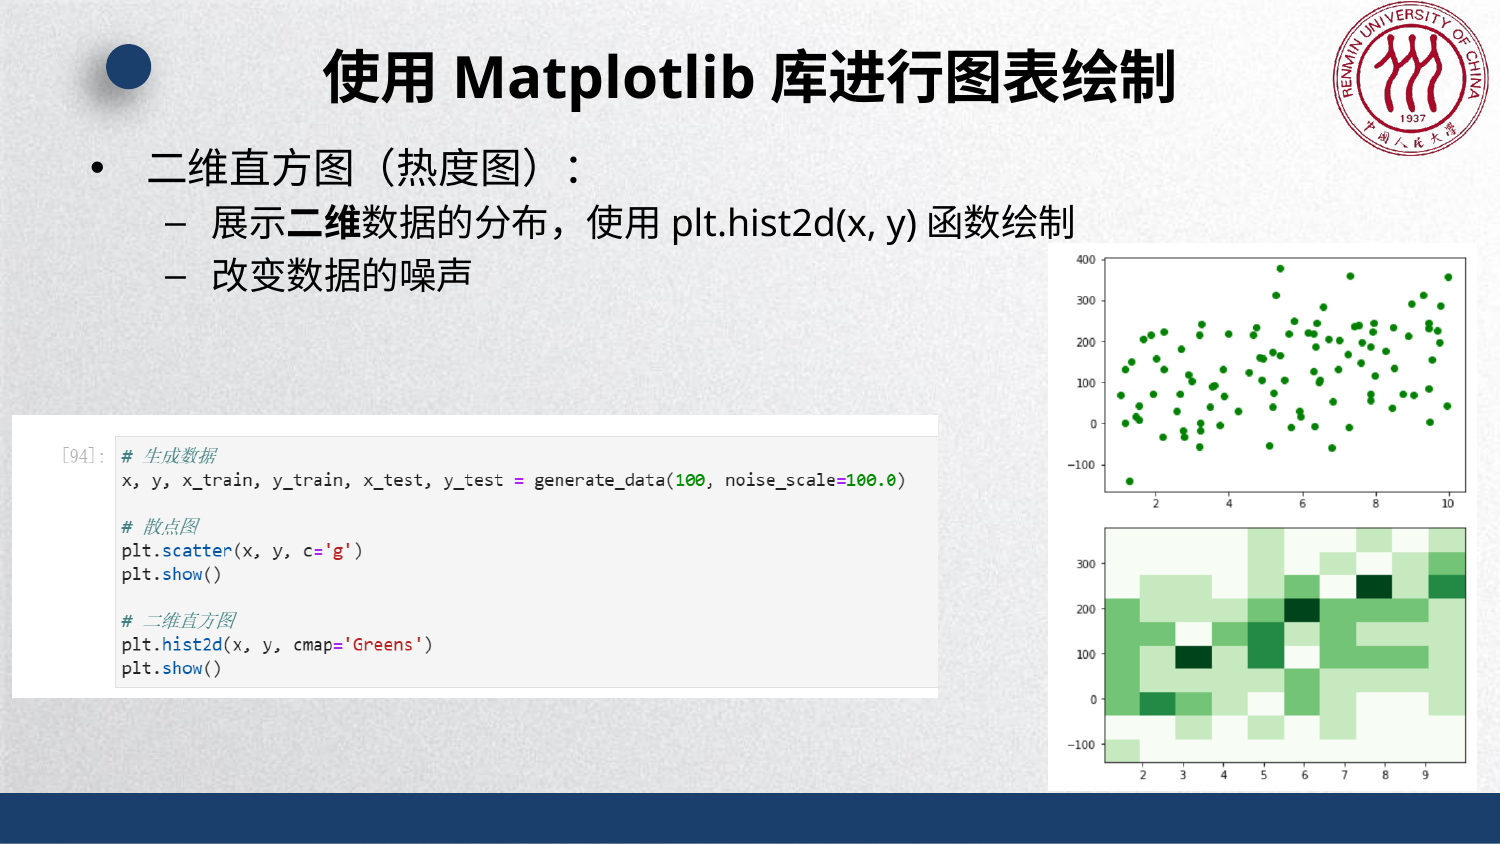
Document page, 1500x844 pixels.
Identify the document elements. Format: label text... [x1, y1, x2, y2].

list 二维直方图（热度图）： 展示二维数据的分布，使用plt.hist2d(x, y)函数绘制 改变数据的噪声 [75, 134, 1425, 781]
title 使用Matplotlib库进行图表绘制 [75, 33, 1425, 116]
picture [0, 0, 1500, 793]
